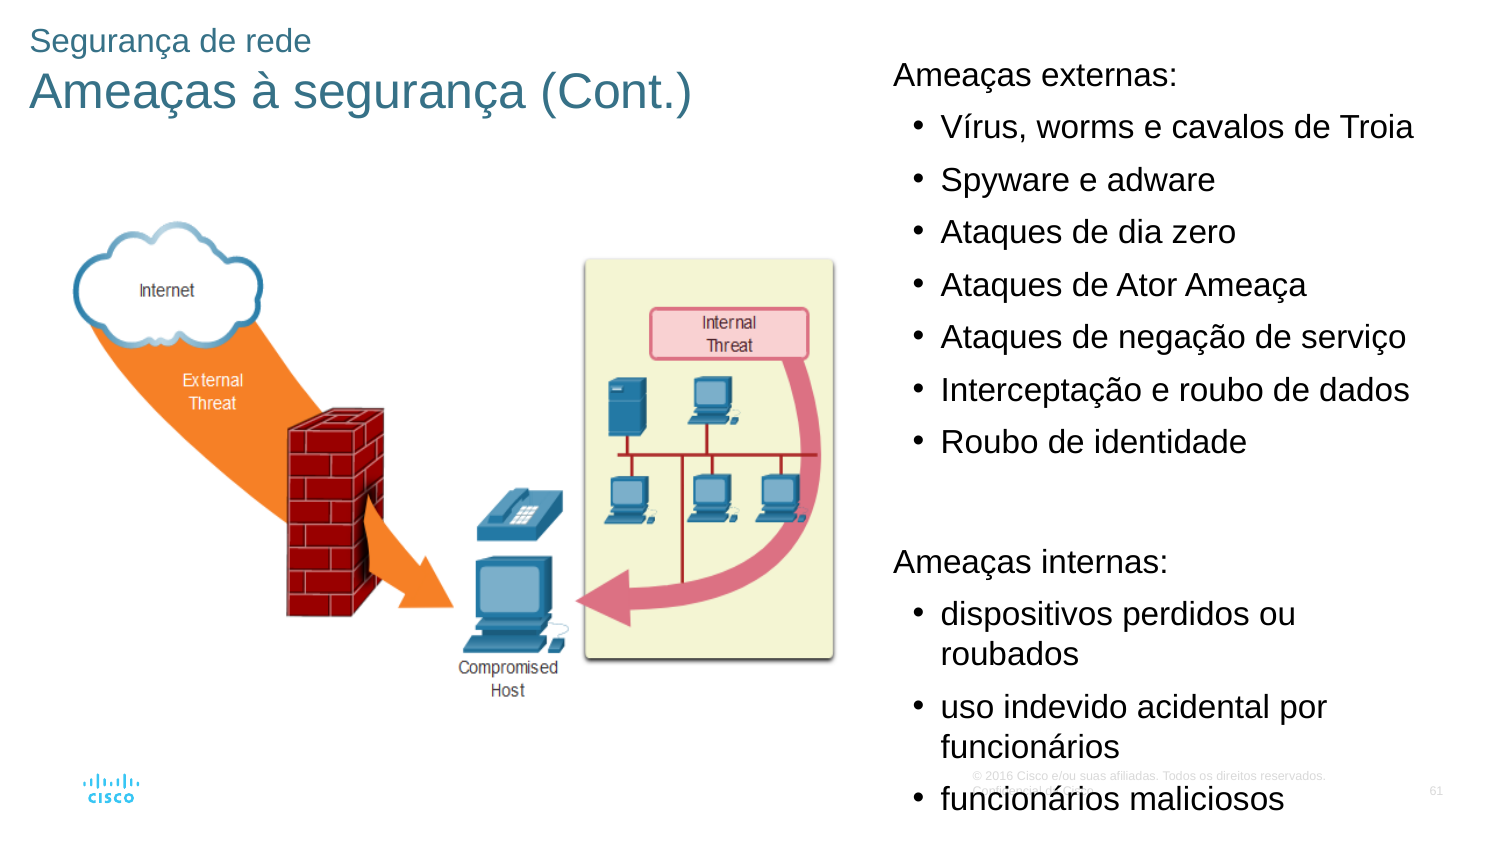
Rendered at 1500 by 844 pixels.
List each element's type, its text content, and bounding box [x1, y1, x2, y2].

picture [56, 216, 855, 707]
list Ameaças externas: Vírus, worms e cavalos de Troia Spyware e adware Ataques de dia zero Ataques de Ator Ameaça Ataques de negação de serviço Interceptação e roubo de dados Roubo de identidade Ameaças internas: dispositivos perdidos ou roubados uso indevido acidental por funcionários funcionários maliciosos [854, 45, 1458, 759]
title Segurança de rede Ameaças à segurança (Cont.) [14, 6, 855, 131]
